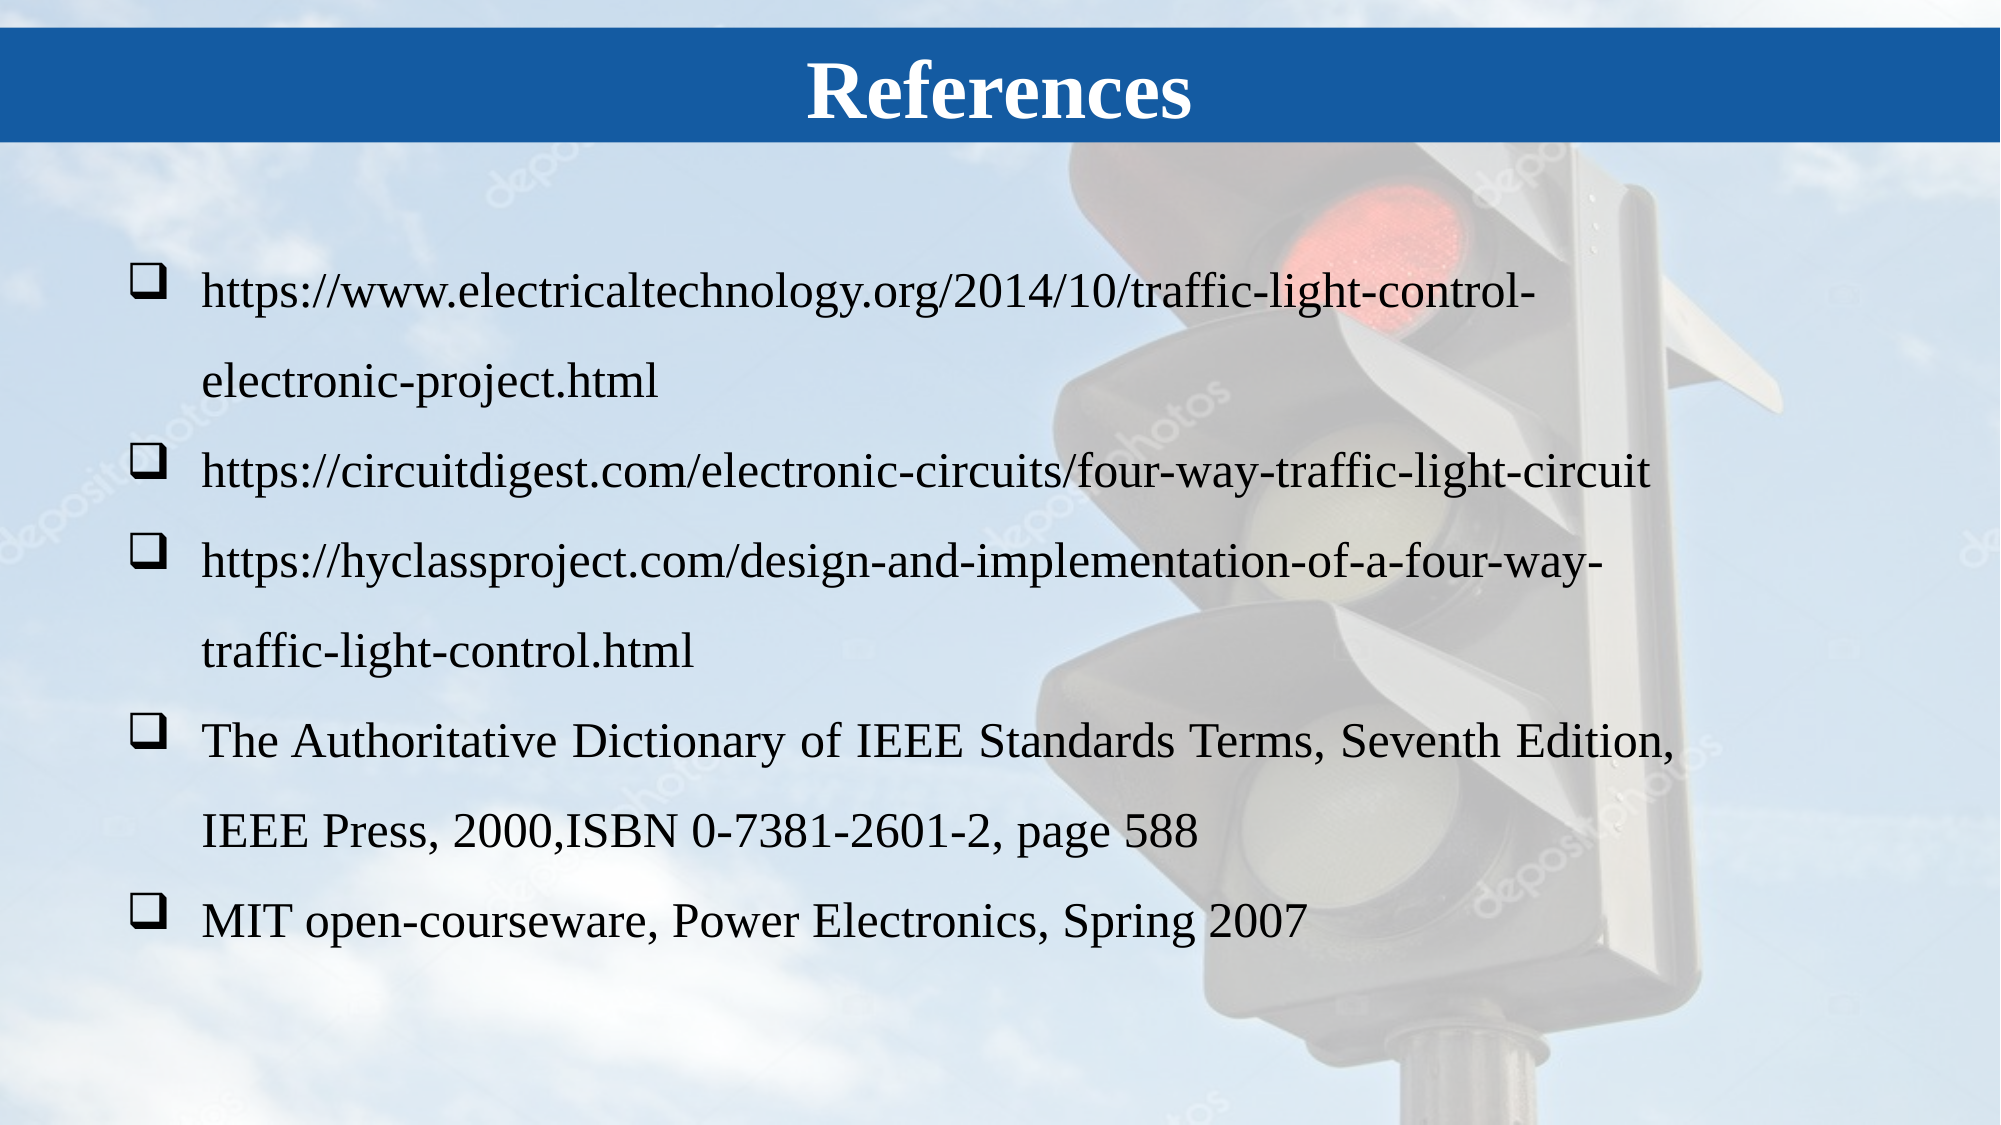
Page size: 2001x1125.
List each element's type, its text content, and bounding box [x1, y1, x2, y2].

text_box References [0, 27, 2000, 143]
text_box https://www.electricaltechnology.org/2014/10/traffic-light-control-electronic-project.html https://circuitdigest.com/electronic-circuits/four-way-traffic-light-circuit https://hyclassproject.com/design-and-implementation-of-a-four-way-traffic-light-control.html The Authoritative Dictionary of IEEE Standards Terms, Seventh Edition, IEEE Press, 2000,ISBN 0-7381-2601-2, page 588 MIT open-courseware, Power Electronics, Spring 2007 [111, 220, 1692, 956]
